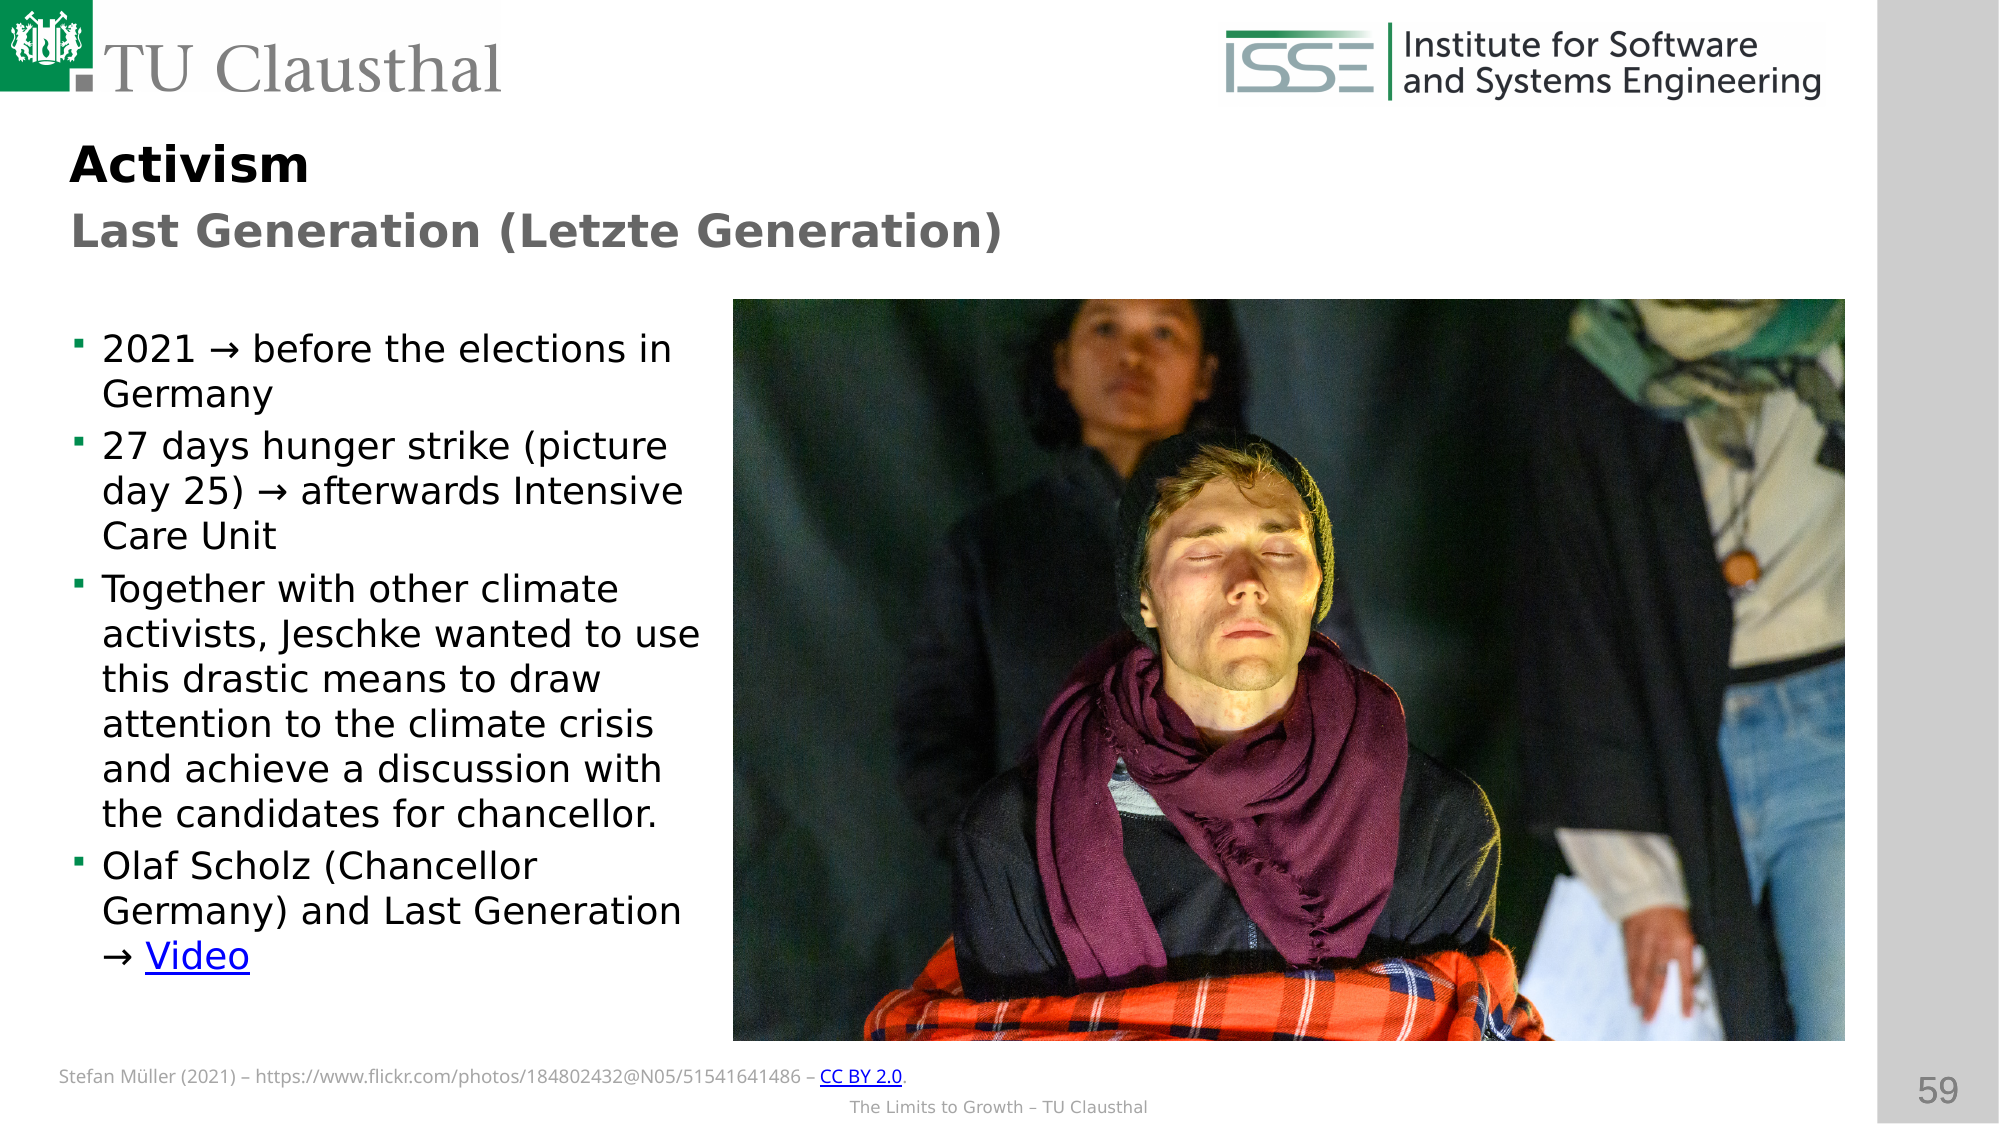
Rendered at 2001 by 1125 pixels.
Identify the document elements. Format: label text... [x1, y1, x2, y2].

text_box Activism [54, 125, 1817, 206]
picture [733, 299, 1846, 1041]
text_box Last Generation (Letzte Generation) [70, 188, 1769, 270]
text_box 2021 → before the elections in Germany 27 days hunger strike (picture day 25) → afterwards Intensive Care Unit Together with other climate activists, Jeschke wanted to use this drastic means to draw attention to the climate crisis and achieve a discussion with the candidates for chancellor. Olaf Scholz (Chancellor Germany) and Last Generation → Video [55, 269, 720, 1033]
picture [1218, 22, 1826, 107]
text_box Stefan Müller (2021) – https://www.flickr.com/photos/184802432@N05/51541641486 – CC BY 2.0. [44, 1057, 1830, 1098]
picture [0, 0, 501, 92]
